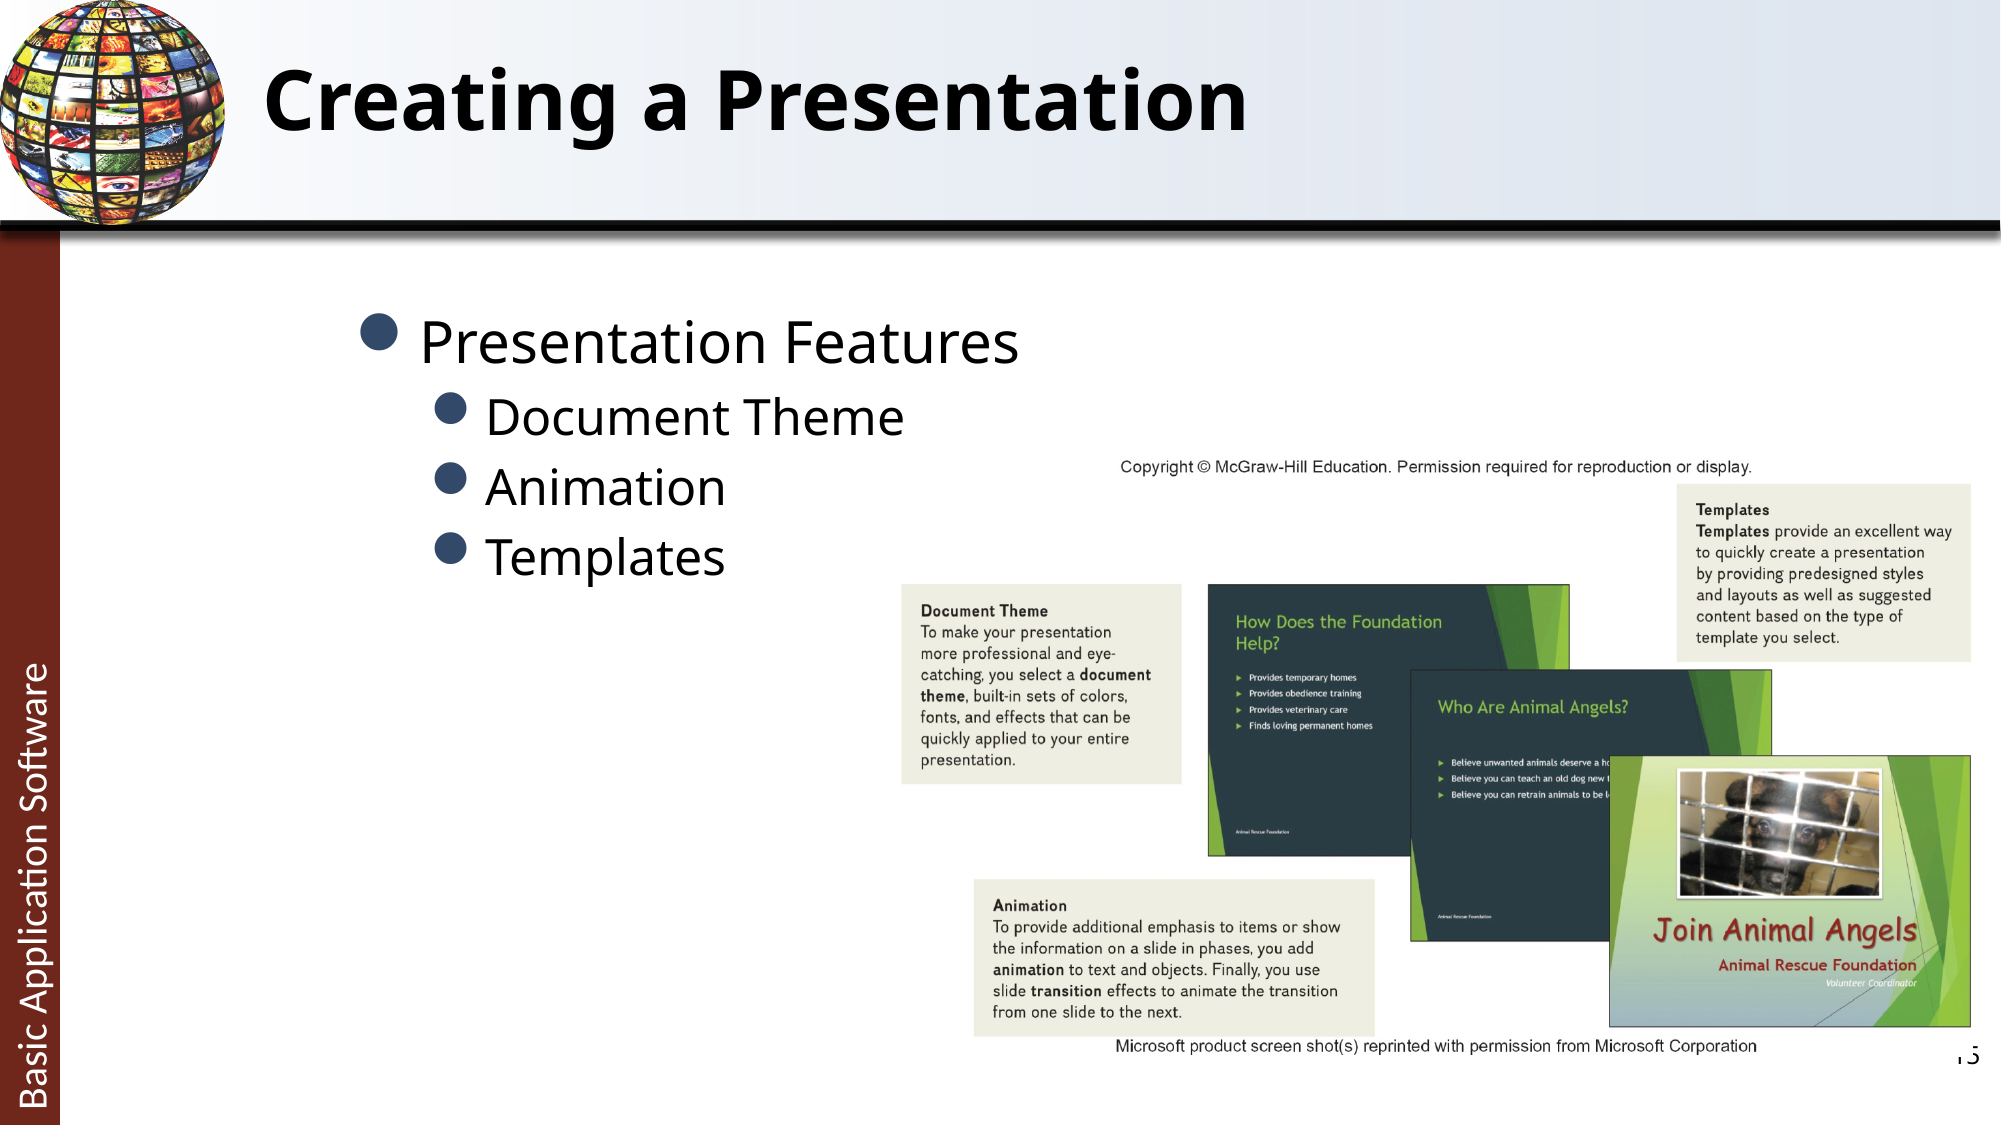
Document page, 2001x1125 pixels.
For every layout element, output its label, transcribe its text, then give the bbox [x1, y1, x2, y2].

picture [898, 459, 1973, 1057]
picture [0, 0, 225, 225]
list Presentation Features Document Theme Animation Templates [340, 298, 1100, 1005]
title Creating a Presentation [247, 0, 1985, 195]
slide_number 15 [1795, 1033, 1996, 1079]
